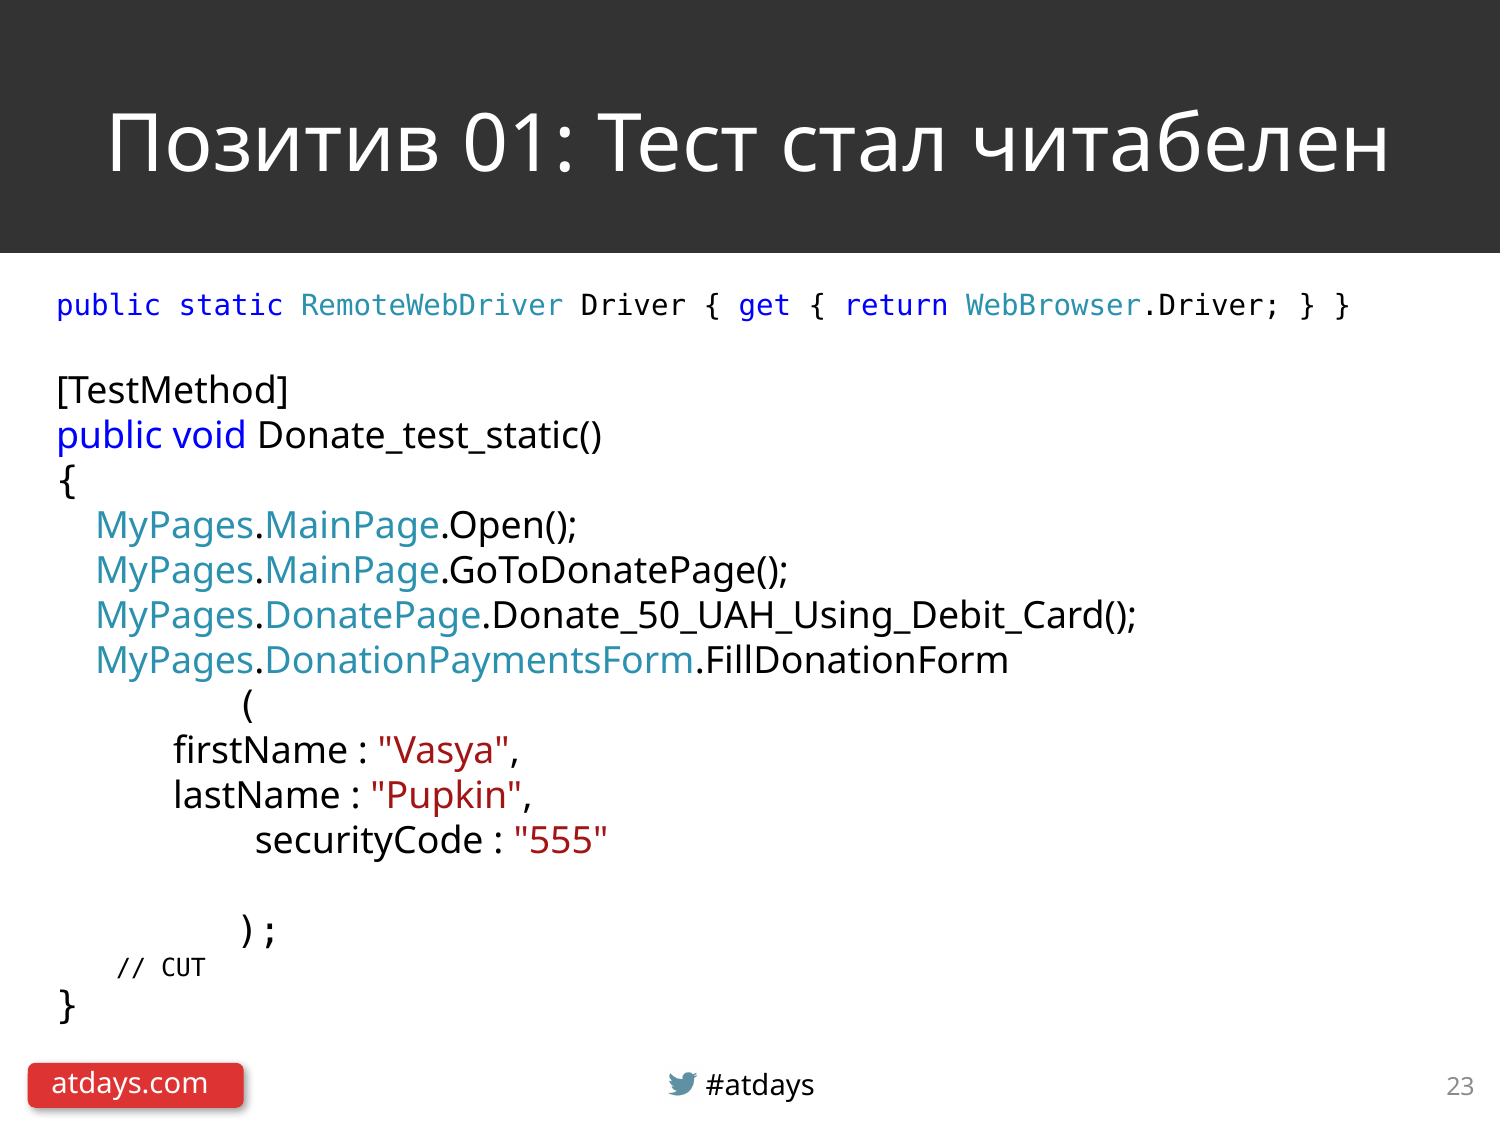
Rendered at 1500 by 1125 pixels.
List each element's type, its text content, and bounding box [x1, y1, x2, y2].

text_box public static RemoteWebDriver Driver { get { return WebBrowser.Driver; } } [TestMethod] public void Donate_test_static() { MyPages.MainPage.Open(); MyPages.MainPage.GoToDonatePage(); MyPages.DonatePage.Donate_50_UAH_Using_Debit_Card(); MyPages.DonationPaymentsForm.FillDonationForm ( firstName : "Vasya", lastName : "Pupkin", securityCode : "555" ); // CUT } [41, 278, 1483, 1034]
slide_number 23 [1139, 1057, 1490, 1118]
title Позитив 01: Тест стал читабелен [75, 45, 1425, 233]
picture [662, 1063, 703, 1104]
